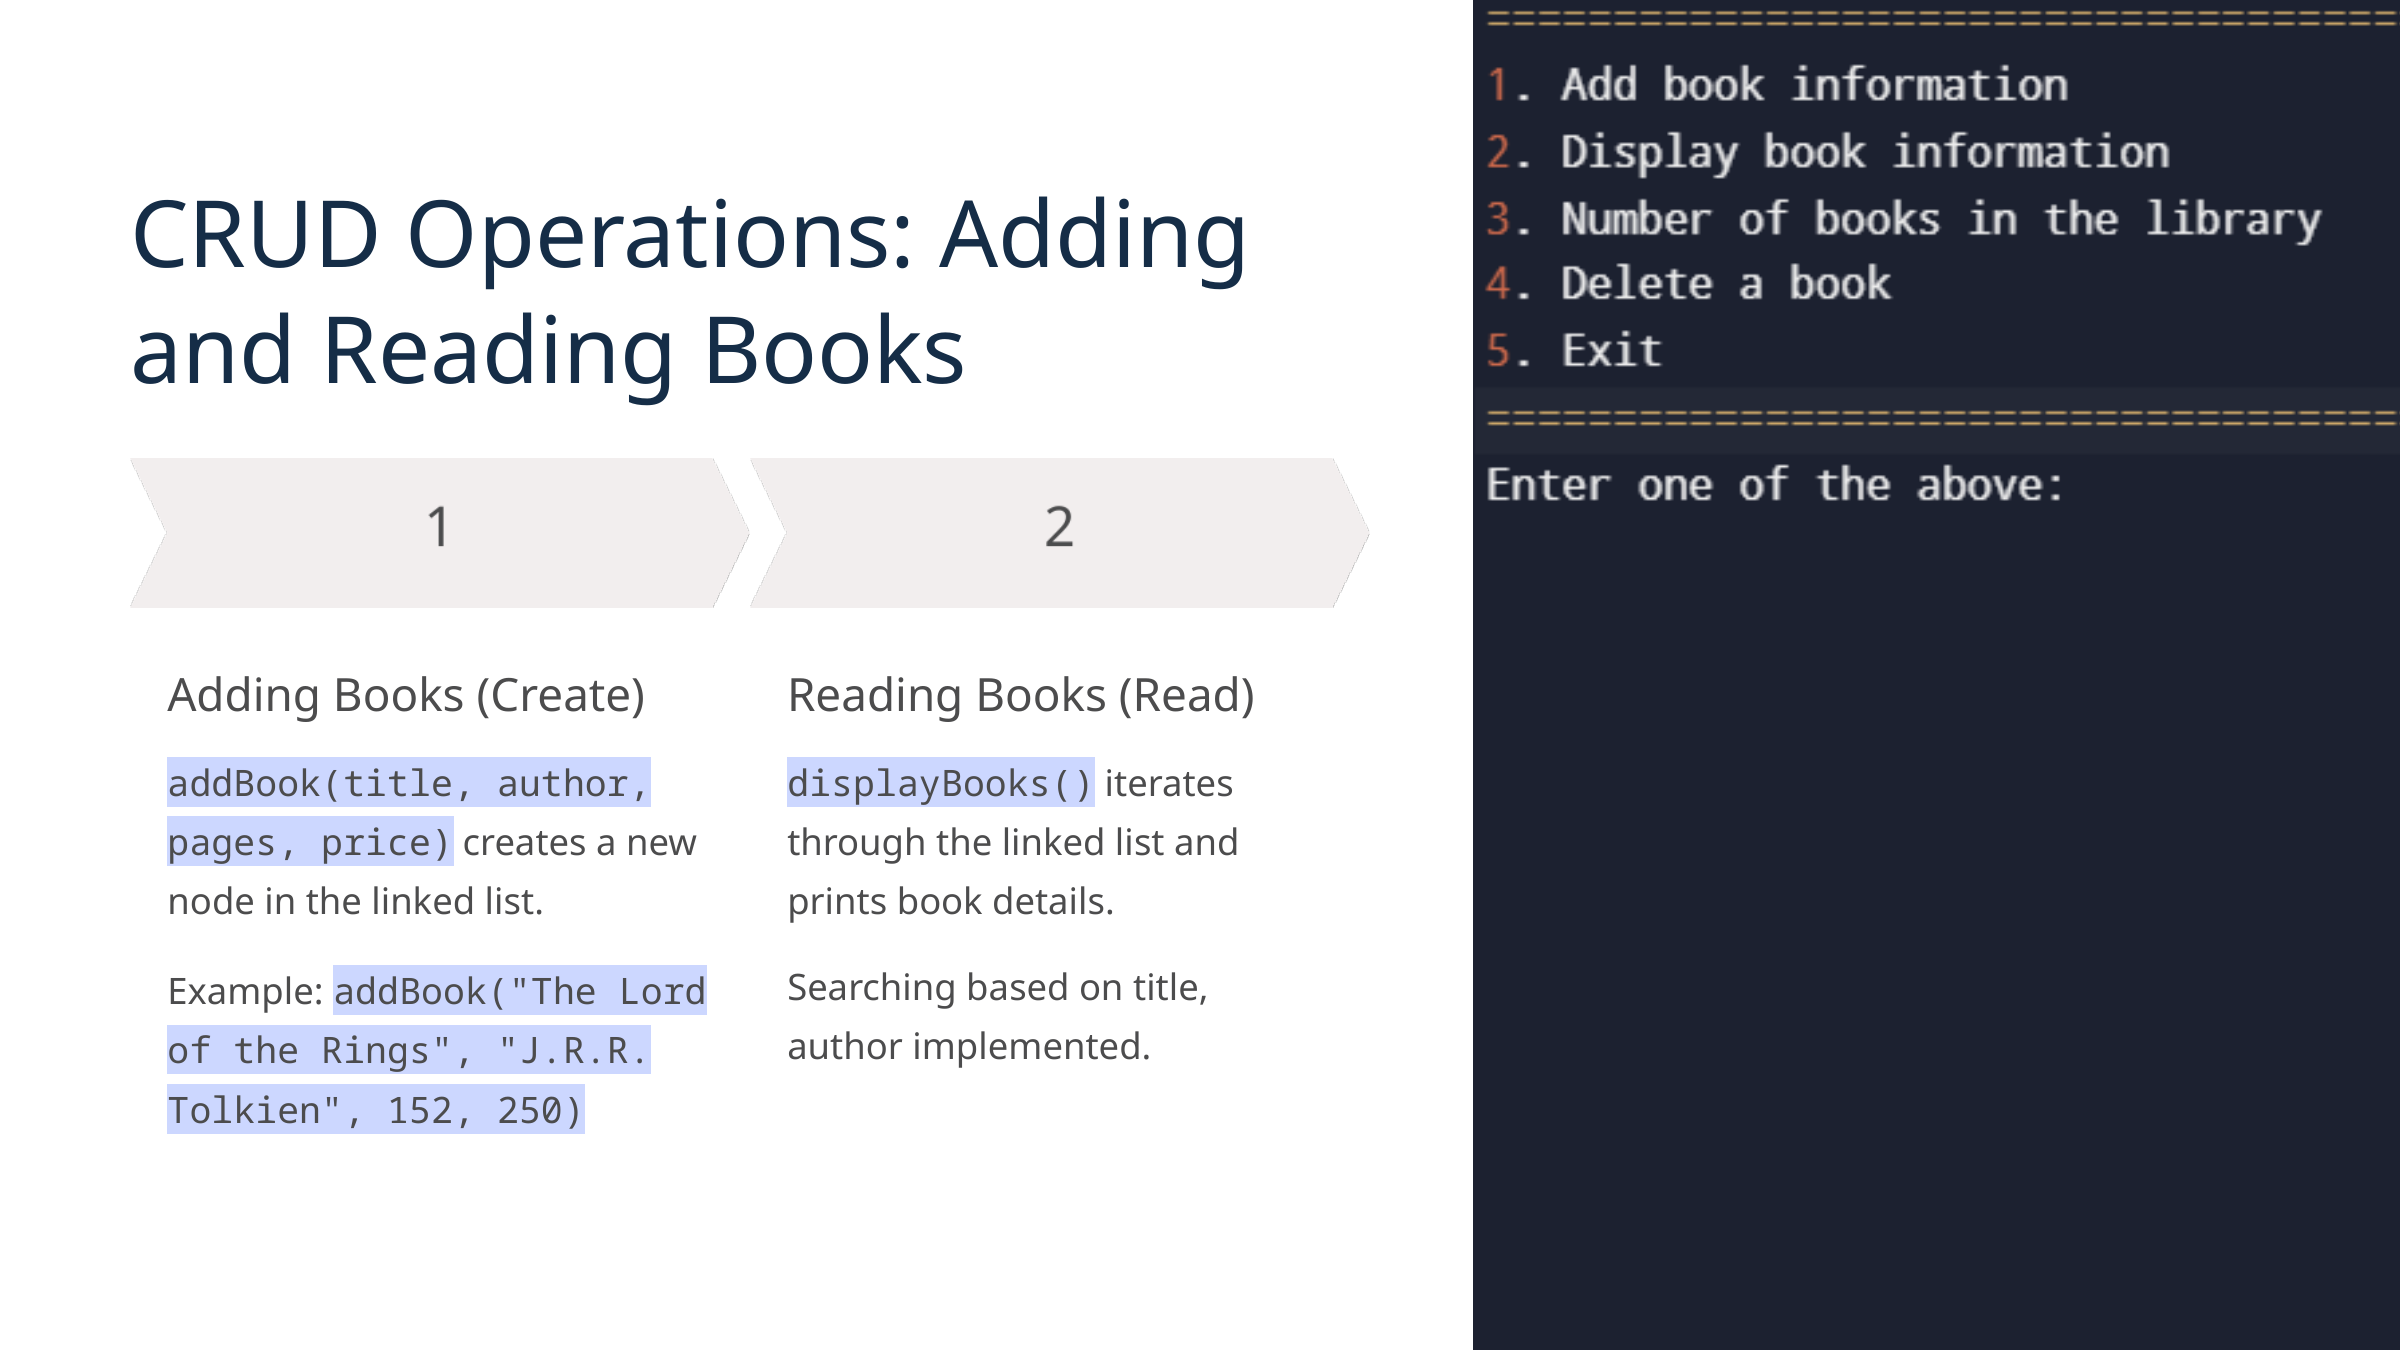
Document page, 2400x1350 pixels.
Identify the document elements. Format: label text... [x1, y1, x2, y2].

text_box CRUD Operations: Adding and Reading Books [130, 170, 1370, 403]
text_box Adding Books (Create) [167, 663, 633, 722]
text_box Reading Books (Read) [787, 663, 1253, 722]
text_box Example: addBook("The Lord of the Rings", "J.R.R. Tolkien", 152, 250) [167, 952, 713, 1143]
text_box displayBooks() iterates through the linked list and prints book details. [787, 743, 1333, 927]
text_box addBook(title, author, pages, price) creates a new node in the linked list. [167, 743, 713, 931]
picture [1472, 0, 2400, 1350]
text_box Searching based on title, author implemented. [787, 948, 1333, 1068]
picture [130, 458, 1370, 608]
